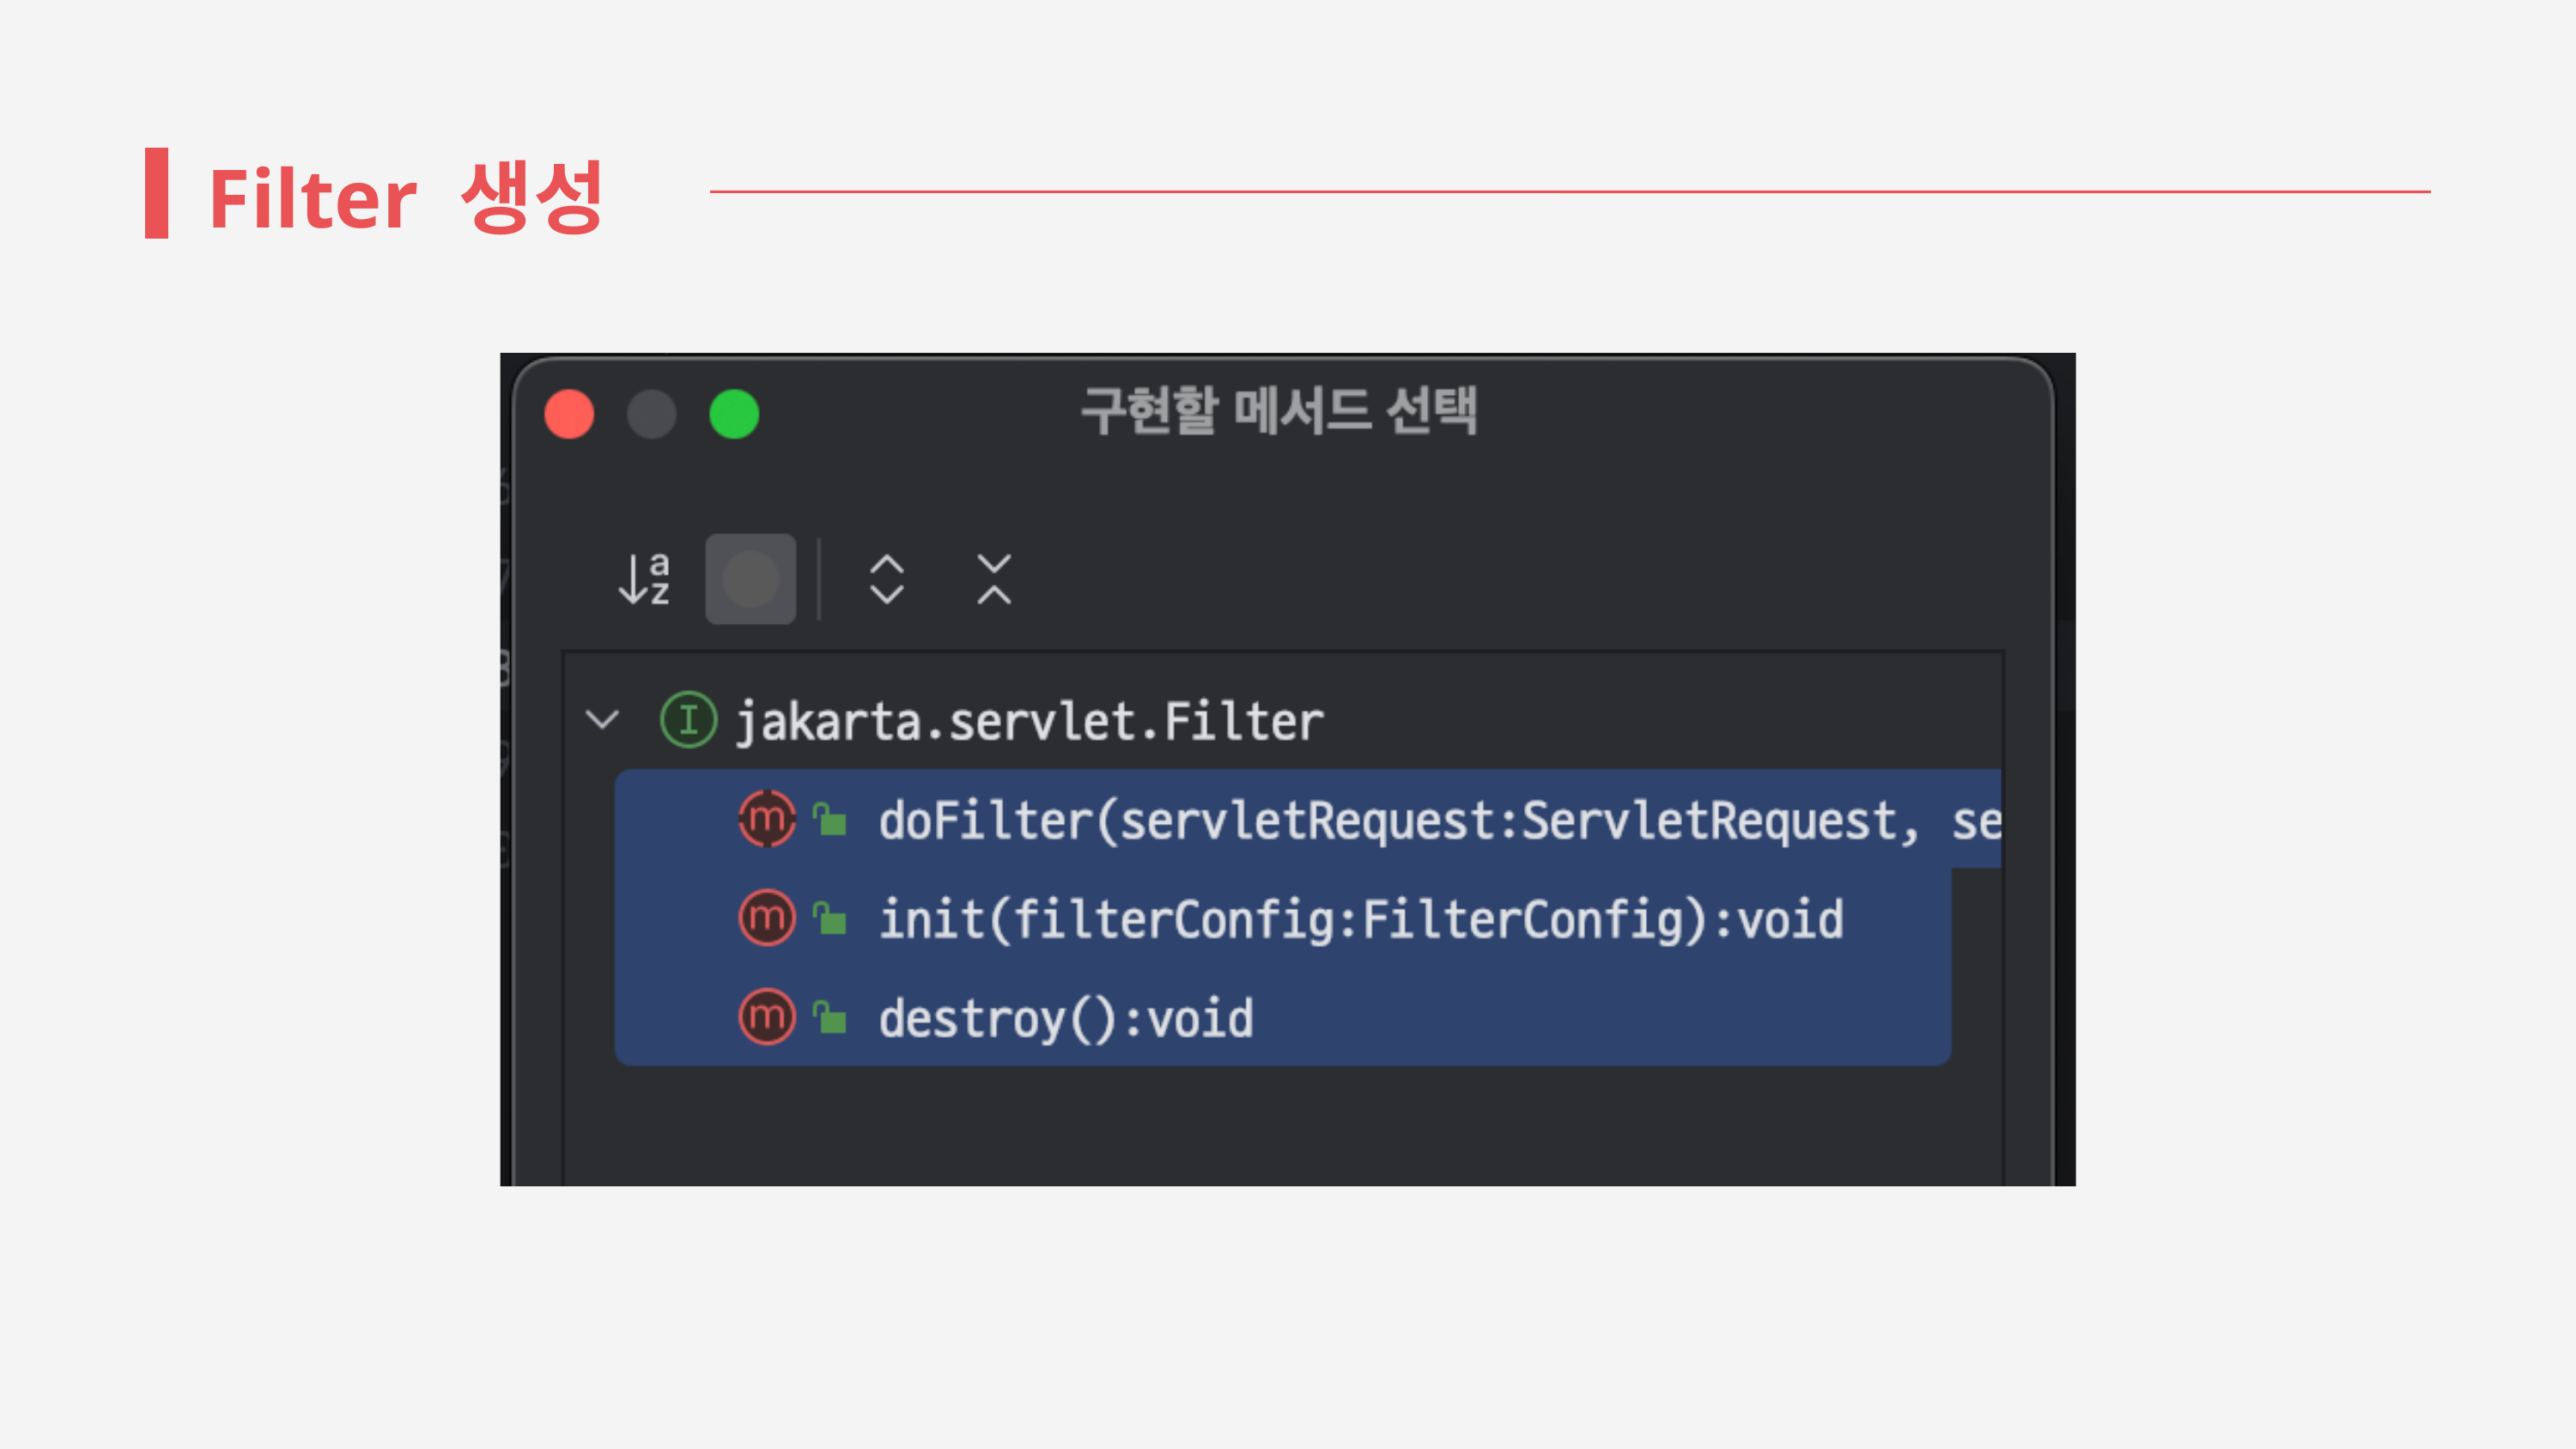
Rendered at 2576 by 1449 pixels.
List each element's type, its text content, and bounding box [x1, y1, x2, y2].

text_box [144, 147, 168, 239]
text_box Filter 생성 [206, 139, 885, 245]
text_box [500, 353, 2076, 1186]
